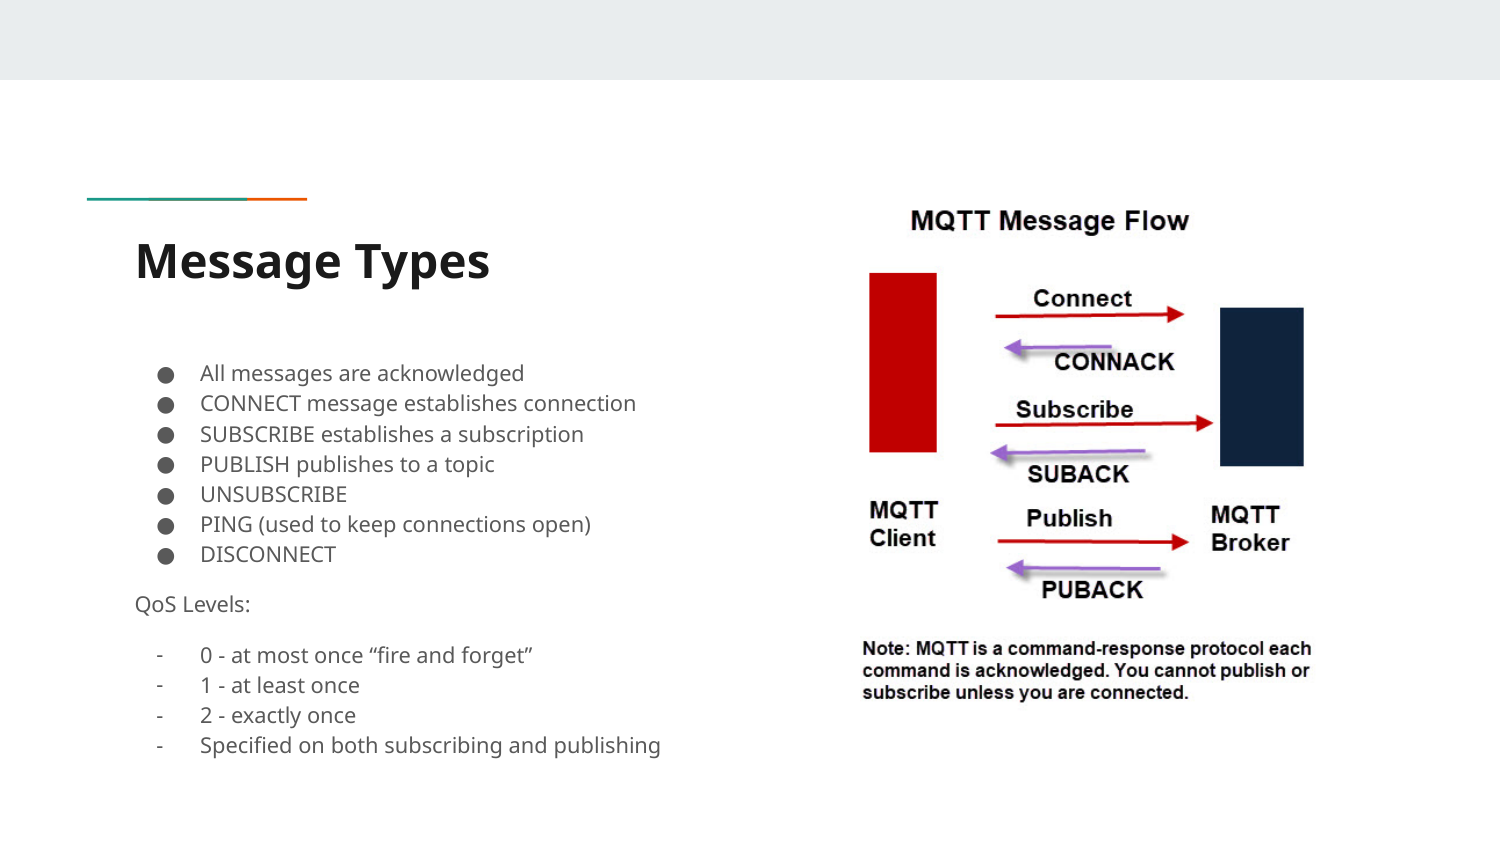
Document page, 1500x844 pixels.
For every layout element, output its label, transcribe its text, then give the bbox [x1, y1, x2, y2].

picture [823, 191, 1399, 743]
list All messages are acknowledged CONNECT message establishes connection SUBSCRIBE establishes a subscription PUBLISH publishes to a topic UNSUBSCRIBE PING (used to keep connections open) DISCONNECT QoS Levels: 0 - at most once “fire and forget” 1 - at least once 2 - exactly once Specified on both subscribing and publishing [119, 341, 1386, 774]
title Message Types [119, 216, 818, 305]
